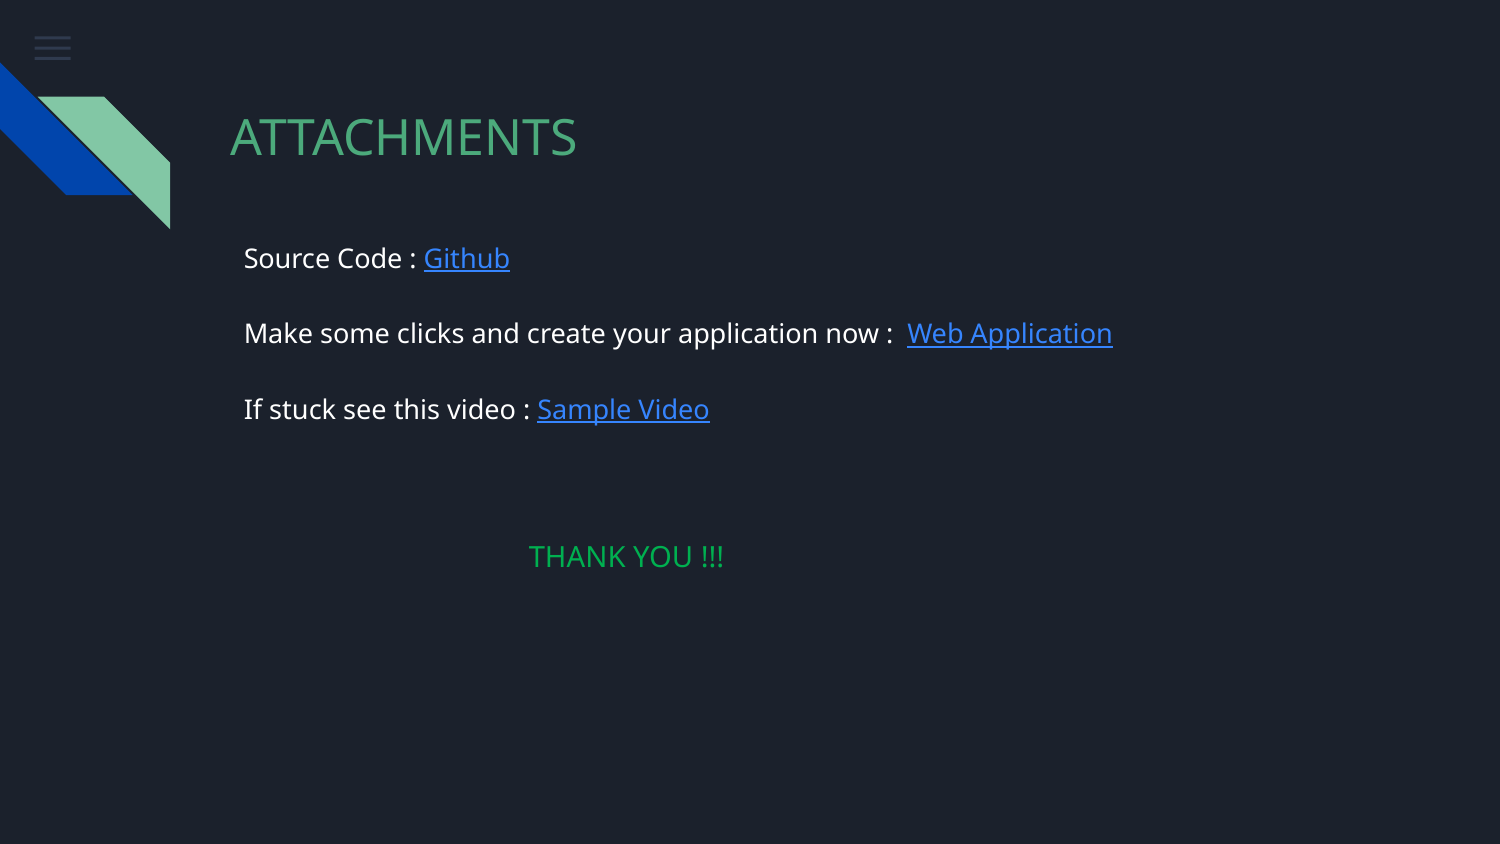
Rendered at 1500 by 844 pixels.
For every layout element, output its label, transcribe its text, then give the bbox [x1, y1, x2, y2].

title ATTACHMENTS [215, 90, 719, 204]
list Source Code : Github Make some clicks and create your application now : Web Application If stuck see this video : Sample Video THANK YOU !!! [228, 220, 1142, 660]
